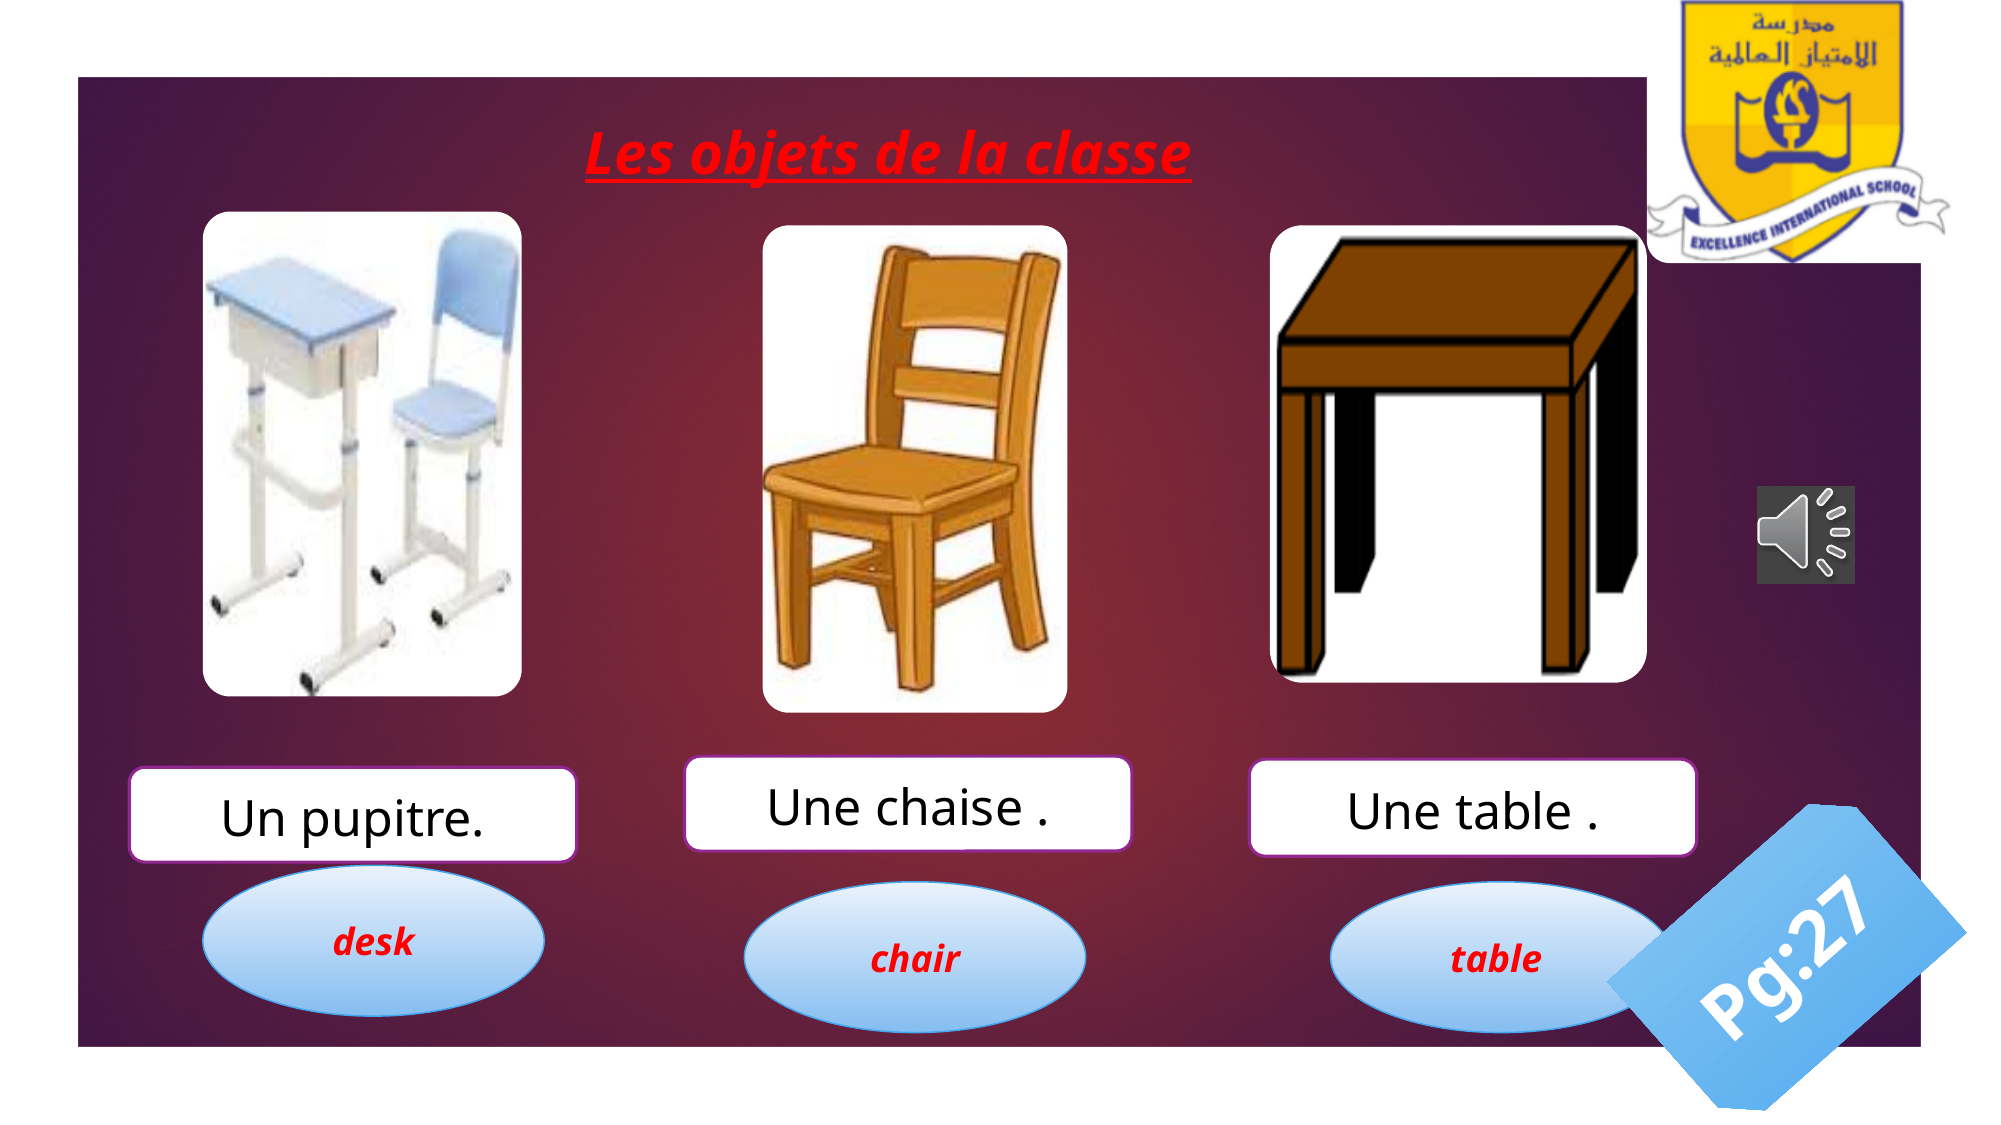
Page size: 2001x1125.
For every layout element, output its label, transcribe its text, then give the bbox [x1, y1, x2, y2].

text_box Les objets de la classe [388, 108, 1389, 194]
picture [1269, 0, 1952, 683]
picture [1755, 484, 1857, 586]
text_box chair [743, 880, 1087, 1034]
text_box Une chaise . [682, 754, 1134, 853]
text_box Une table . [1247, 757, 1699, 858]
text_box desk [202, 864, 545, 1017]
picture [762, 225, 1068, 713]
picture [202, 211, 522, 697]
text_box Un pupitre. [127, 765, 579, 864]
text_box Pg:27 [1607, 804, 1967, 1111]
text_box table [1329, 880, 1663, 1034]
